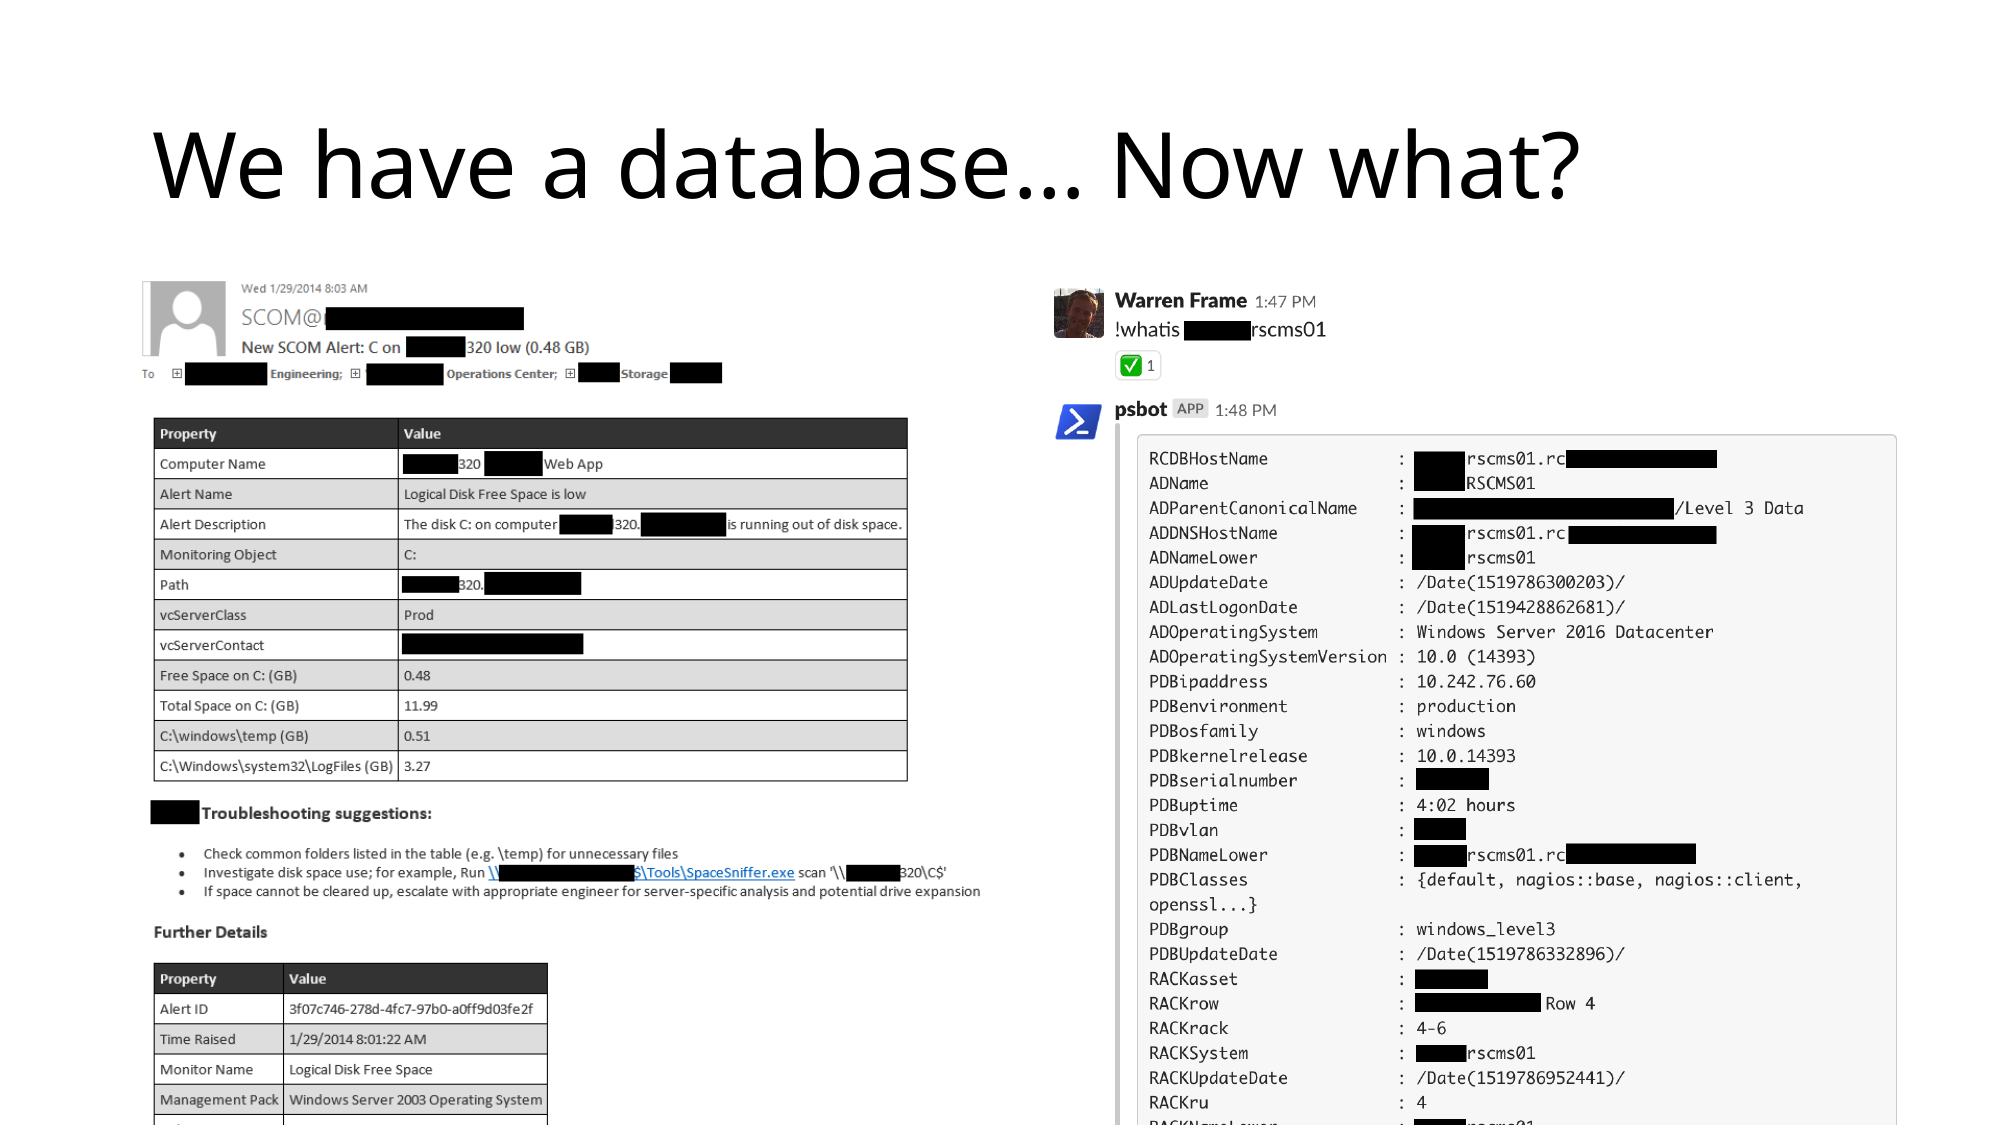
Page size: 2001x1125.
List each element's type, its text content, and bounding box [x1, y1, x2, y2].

picture [1040, 277, 1905, 1125]
title We have a database… Now what? [137, 59, 1863, 278]
picture [137, 277, 986, 1125]
